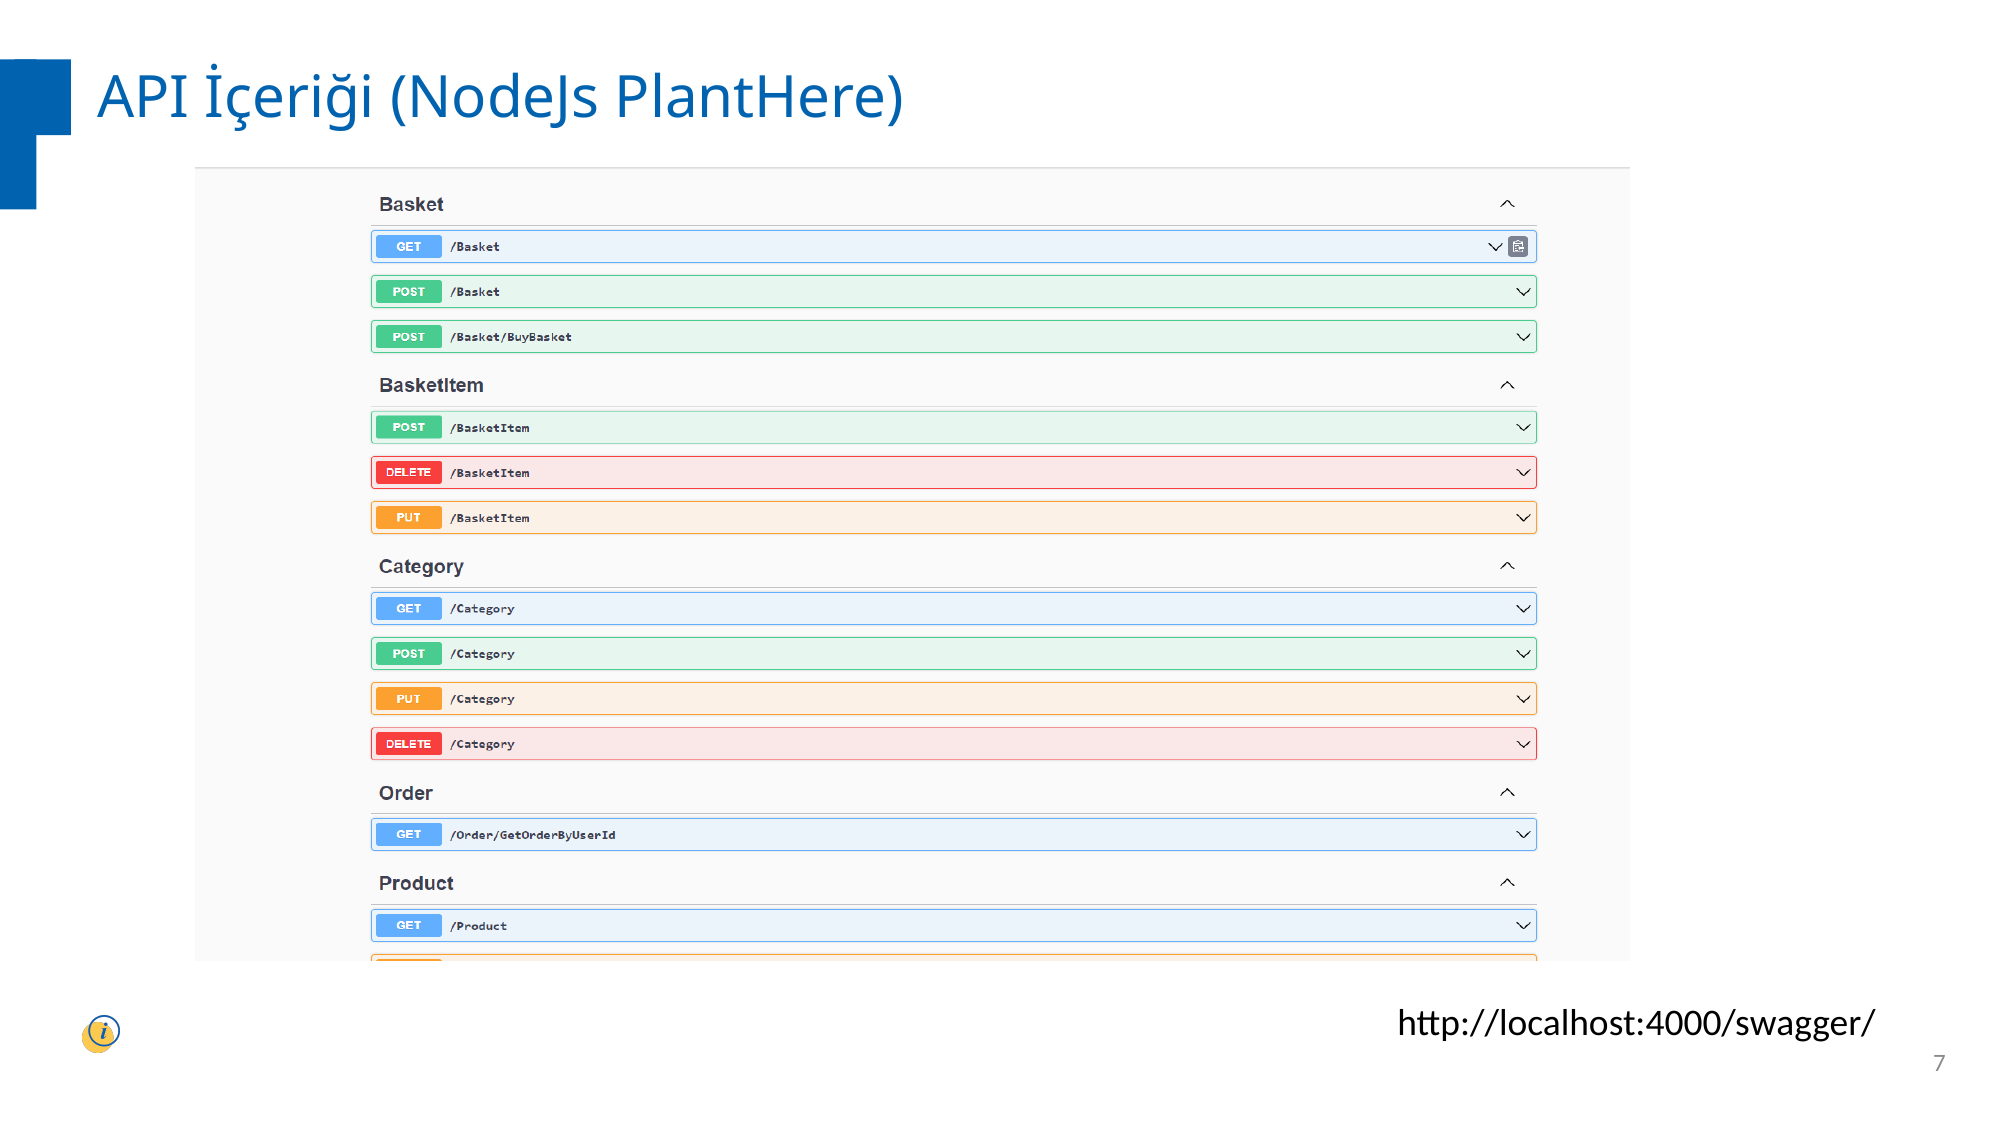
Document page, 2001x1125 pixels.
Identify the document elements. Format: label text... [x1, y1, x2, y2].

text_box http://localhost:4000/swagger/ [1382, 990, 1891, 1051]
picture [82, 1015, 120, 1053]
picture [195, 164, 1630, 961]
list API İçeriği (NodeJs PlantHere) [82, 59, 1742, 210]
slide_number 7 [1883, 1031, 1961, 1091]
